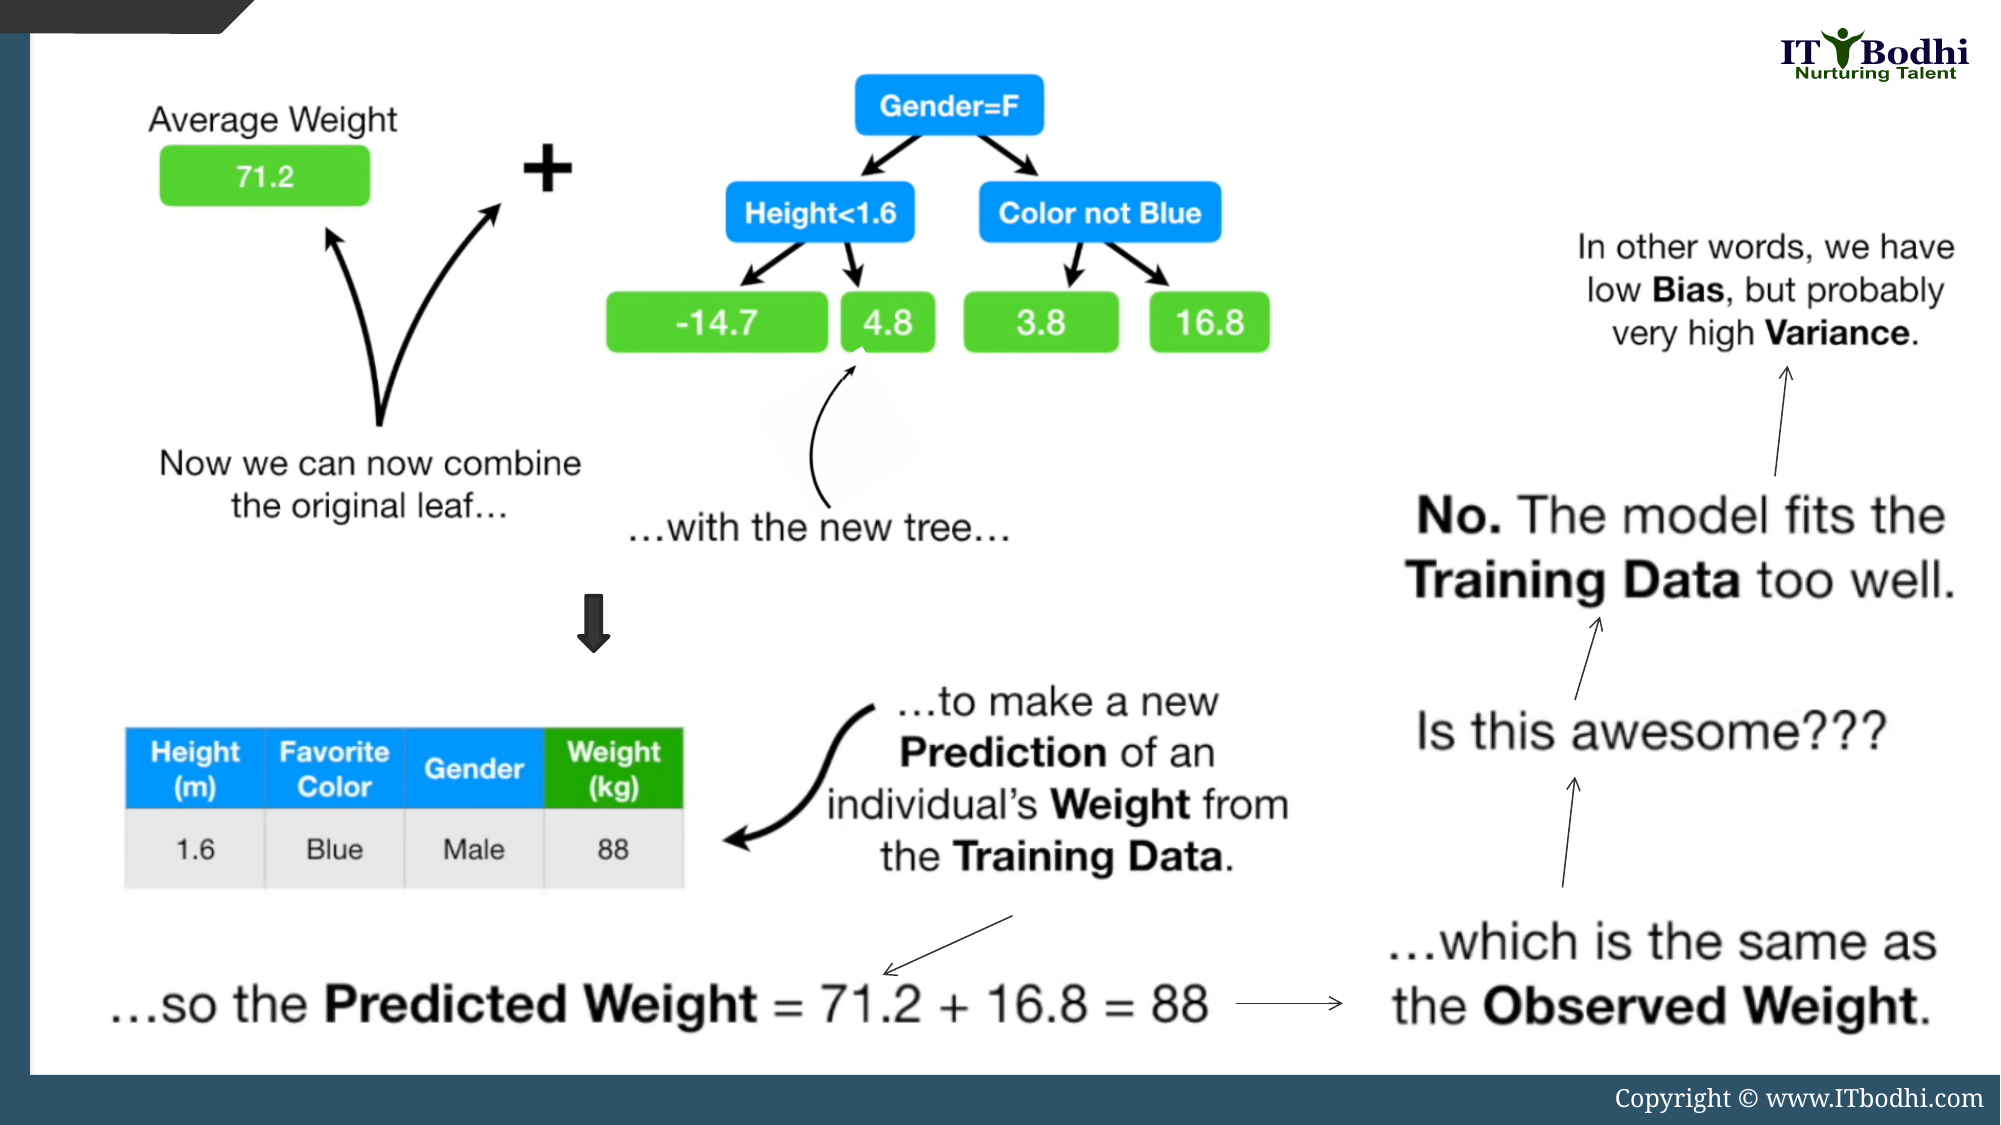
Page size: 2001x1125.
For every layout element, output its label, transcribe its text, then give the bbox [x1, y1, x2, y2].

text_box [882, 915, 1013, 976]
picture [1560, 224, 1973, 369]
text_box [1562, 776, 1576, 888]
picture [1401, 464, 1976, 652]
text_box [577, 593, 611, 637]
picture [87, 947, 1236, 1060]
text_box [1774, 365, 1788, 477]
picture [1406, 699, 1902, 777]
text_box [1574, 616, 1601, 701]
text_box Copyright © www.ITbodhi.com [24, 1074, 2000, 1125]
picture [116, 47, 1293, 562]
picture [1774, 24, 1976, 88]
picture [90, 638, 1318, 915]
picture [1385, 919, 1991, 1069]
